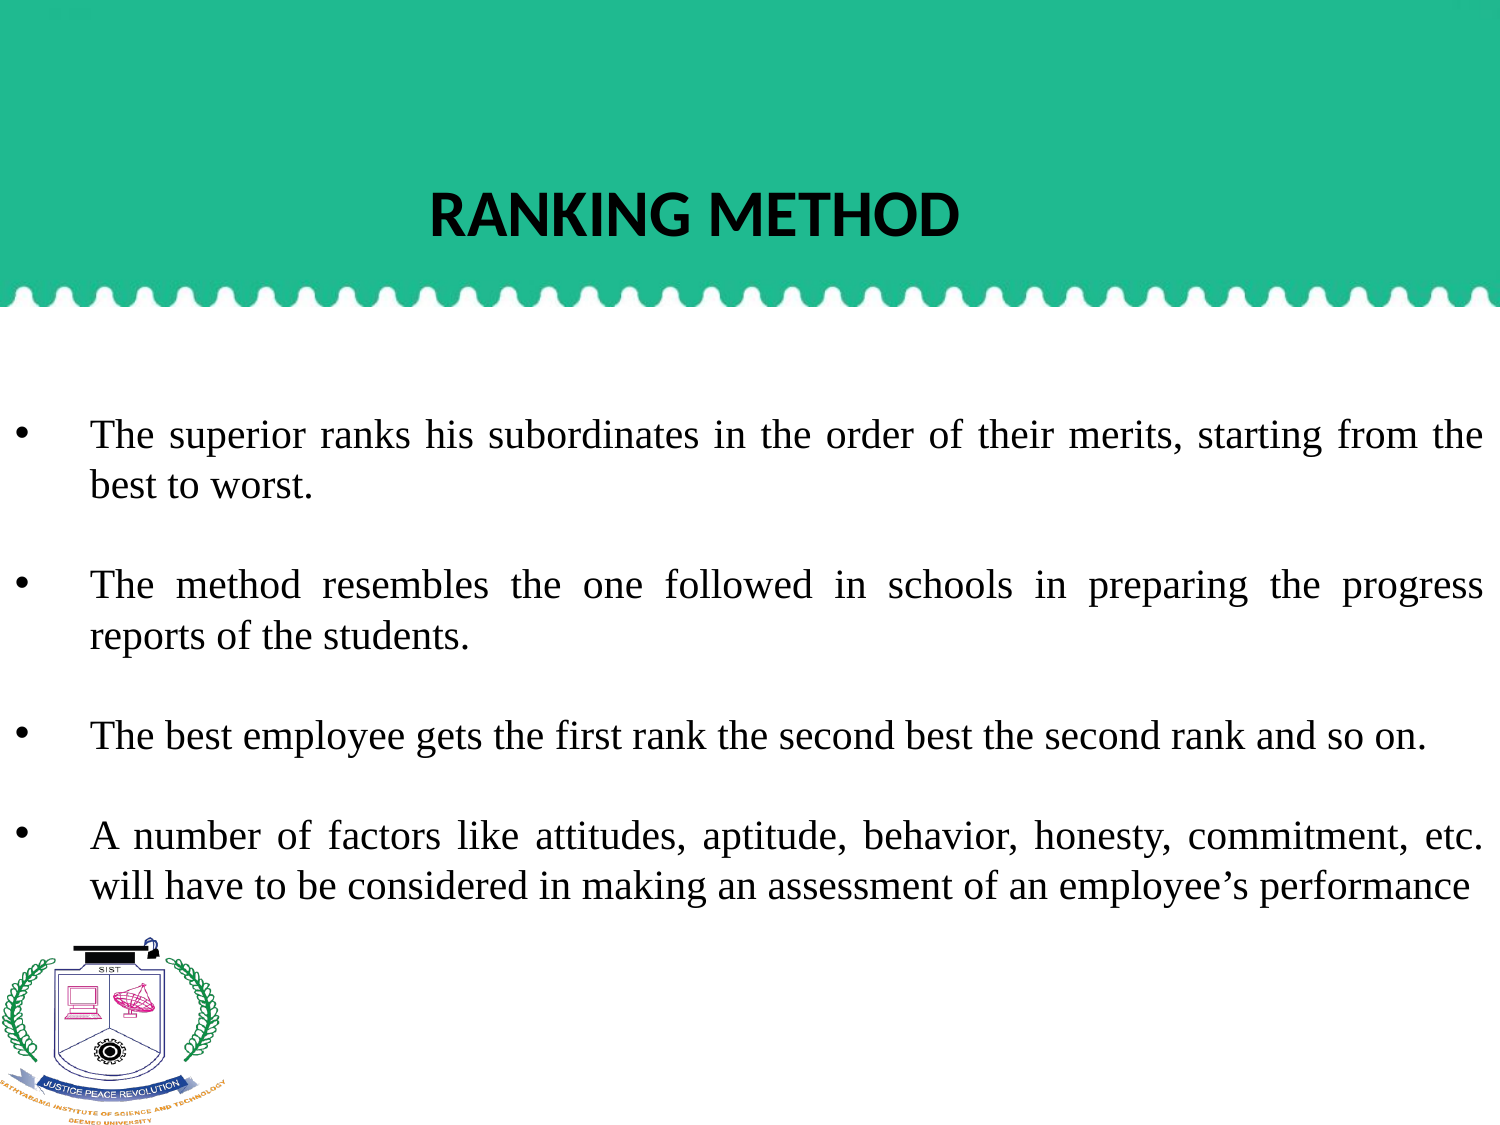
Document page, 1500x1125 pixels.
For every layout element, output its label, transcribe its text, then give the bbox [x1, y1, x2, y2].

picture [0, 937, 225, 1125]
picture [0, 0, 1500, 307]
text_box The superior ranks his subordinates in the order of their merits, starting from the best to worst. The method resembles the one followed in schools in preparing the progress reports of the students. The best employee gets the first rank the second best the second rank and so on. A number of factors like attitudes, aptitude, behavior, honesty, commitment, etc. will have to be considered in making an assessment of an employee’s performance [0, 399, 1500, 915]
